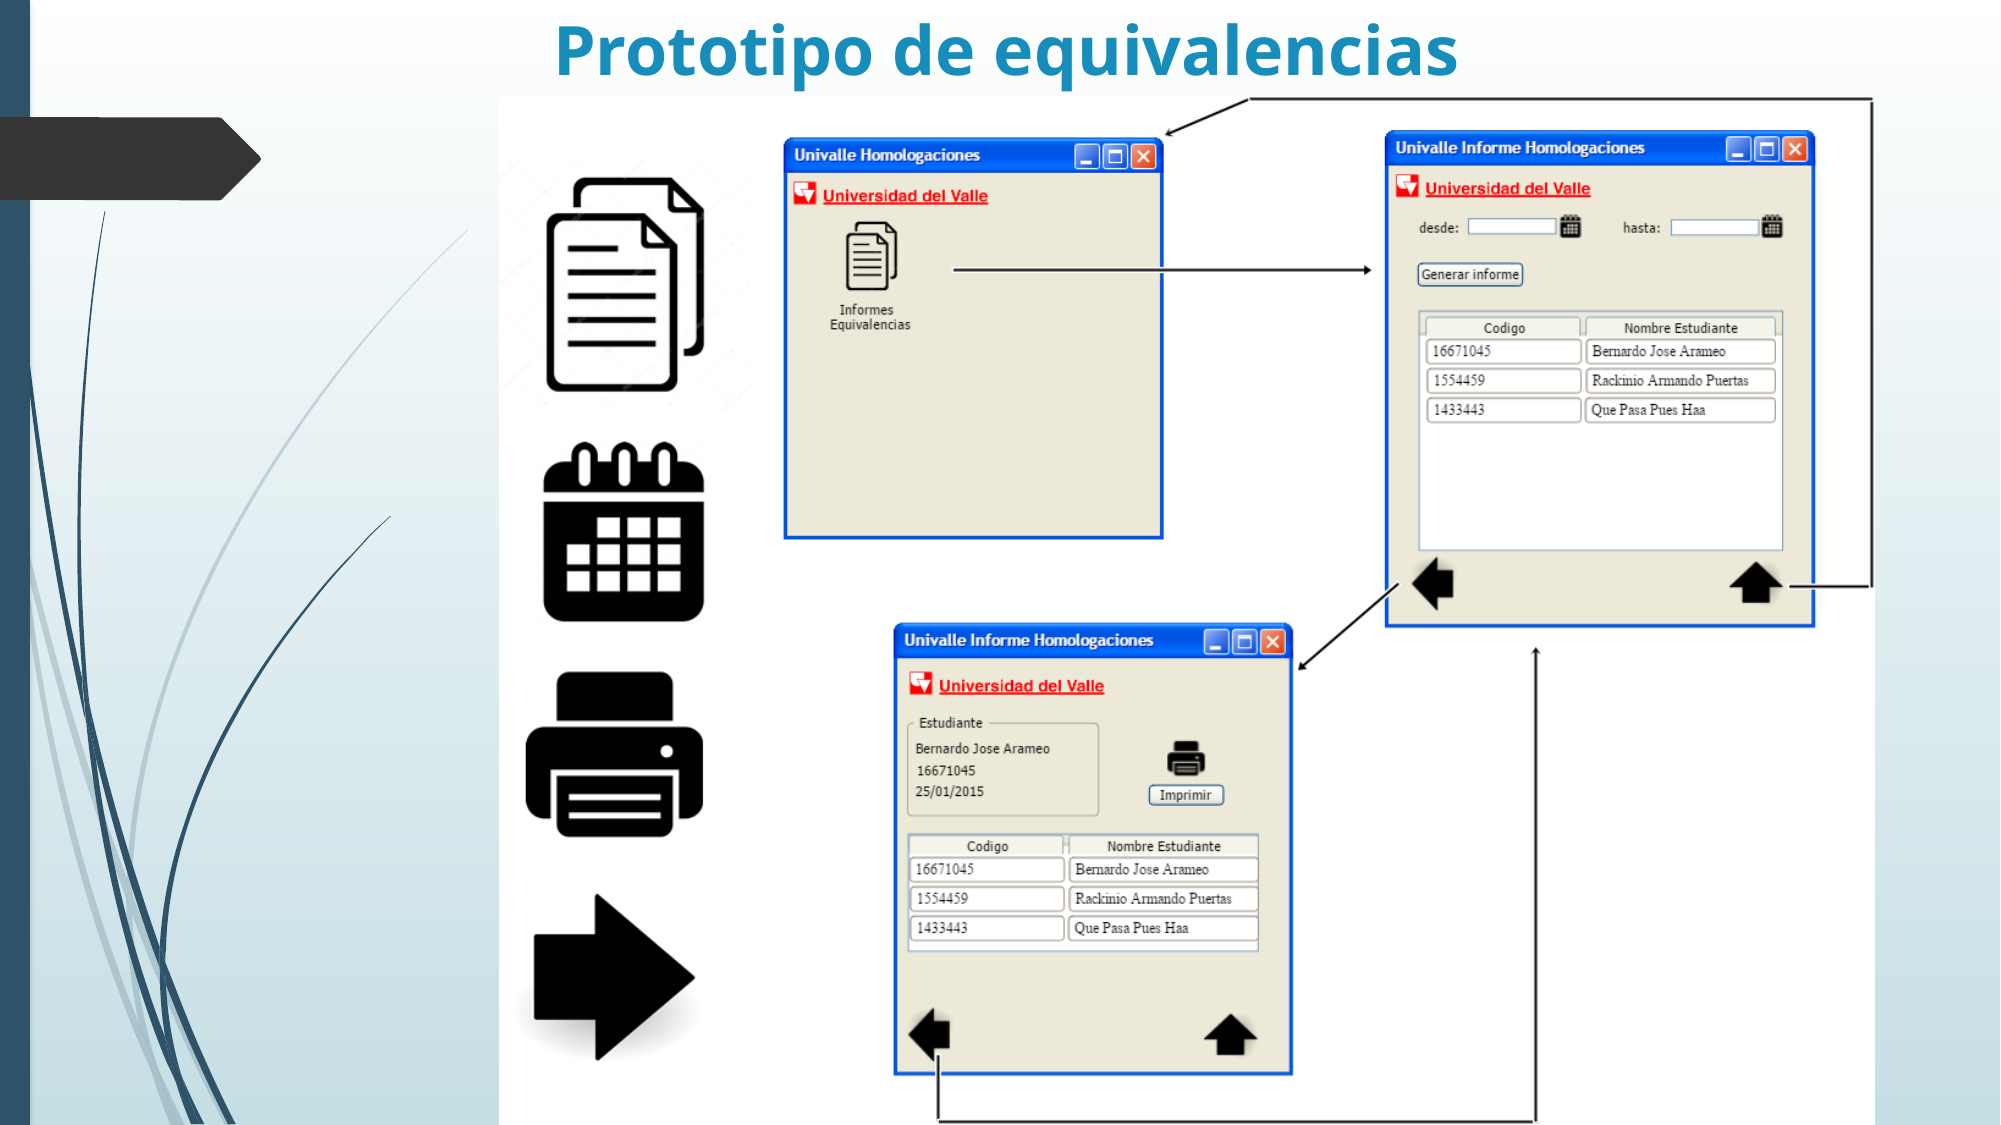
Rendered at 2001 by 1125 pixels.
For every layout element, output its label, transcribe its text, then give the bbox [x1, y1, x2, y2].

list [499, 96, 1875, 1125]
title Prototipo de equivalencias [538, 0, 2000, 97]
